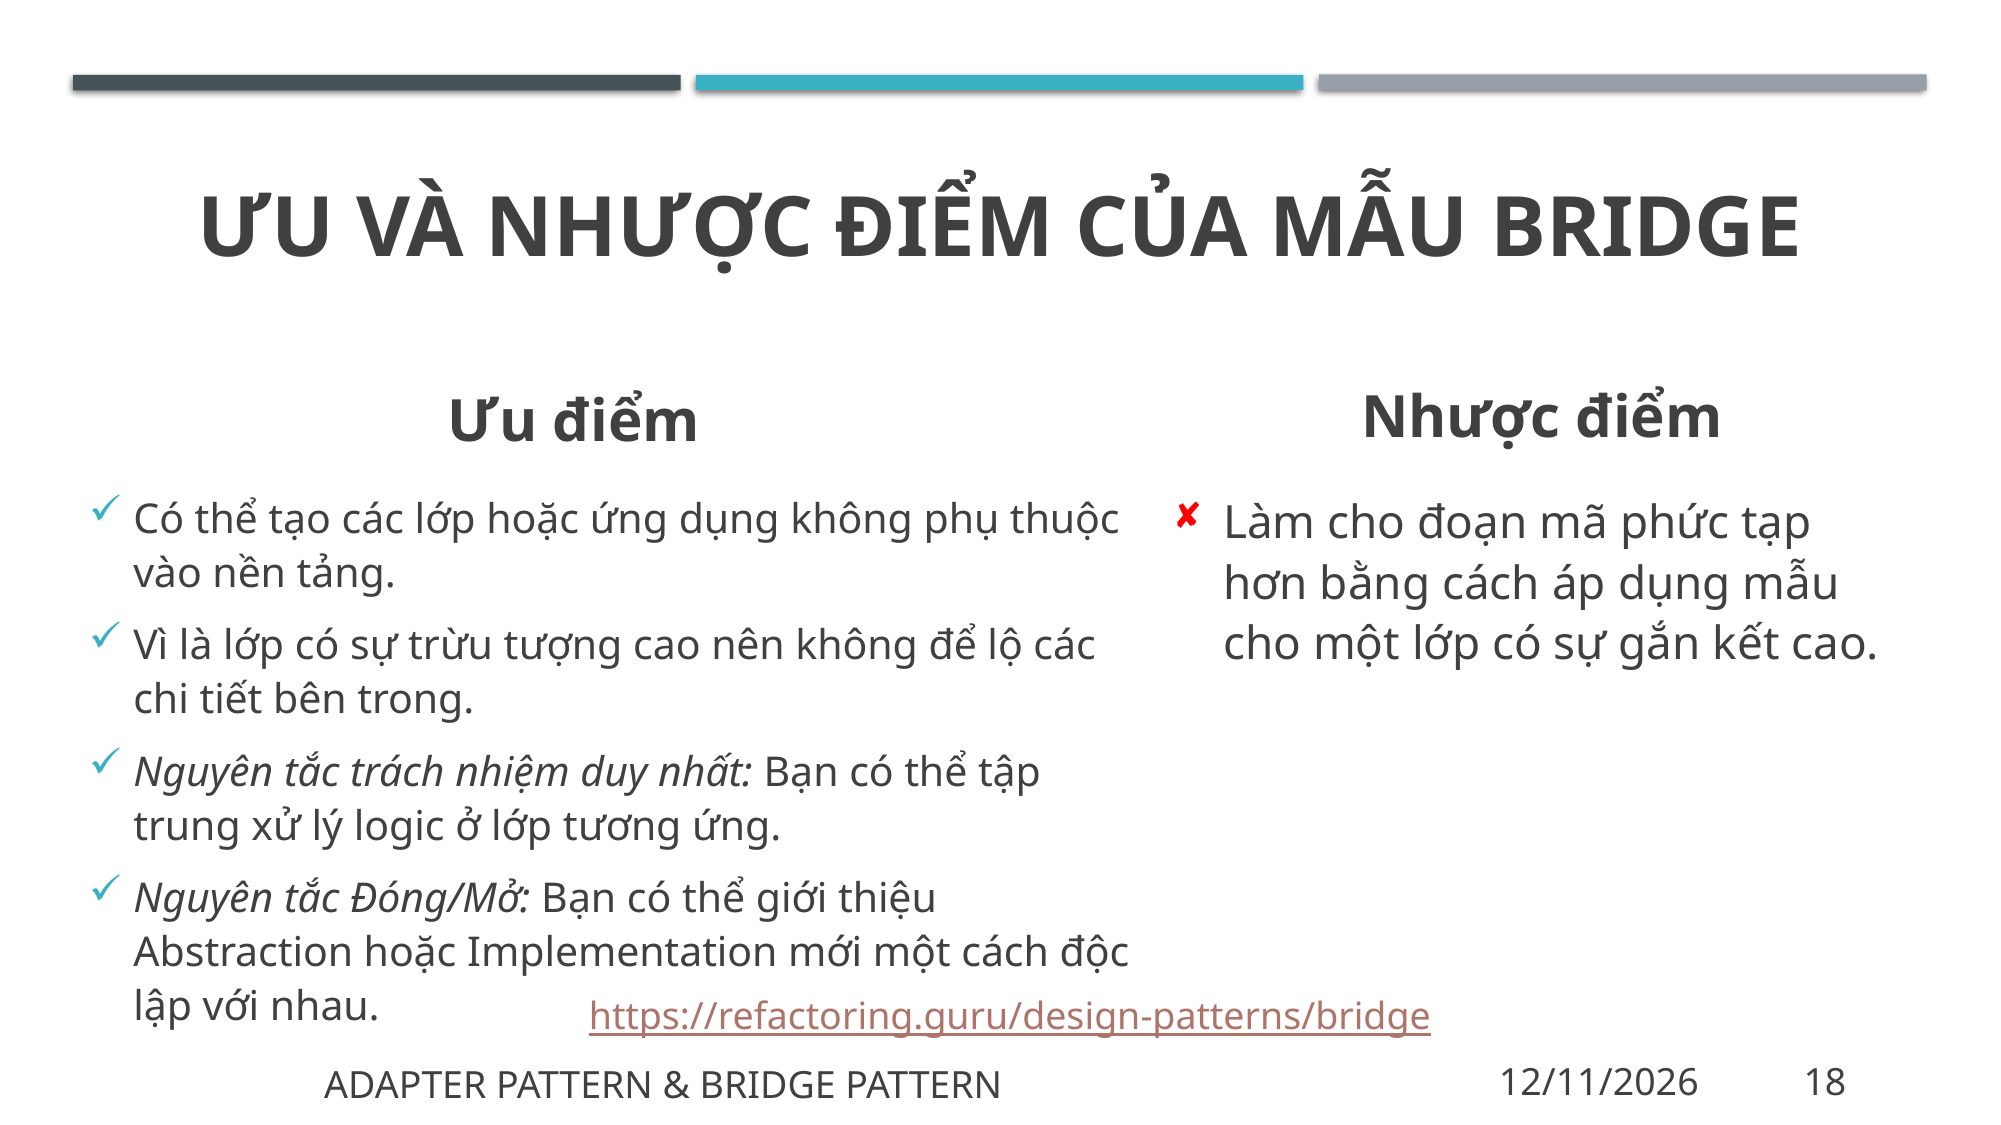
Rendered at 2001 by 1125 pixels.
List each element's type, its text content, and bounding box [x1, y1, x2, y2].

slide_number 18 [1750, 1053, 1901, 1114]
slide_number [1263, 1053, 1714, 1114]
list Có thể tạo các lớp hoặc ứng dụng không phụ thuộc vào nền tảng. Vì là lớp có sự trừu tượng cao nên không để lộ các chi tiết bên trong. Nguyên tắc trách nhiệm duy nhất: Bạn có thể tập trung xử lý logic ở lớp tương ứng. Nguyên tắc Đóng/Mở: Bạn có thể giới thiệu Abstraction hoặc Implementation mới một cách độc lập với nhau. [73, 479, 1157, 1038]
footer Adapter pattern & bridge pattern [100, 1053, 1226, 1114]
title Ưu và nhược điểm của mẫu bridge [95, 119, 1905, 282]
list Làm cho đoạn mã phức tạp hơn bằng cách áp dụng mẫu cho một lớp có sự gắn kết cao. [1157, 479, 1901, 1038]
text_box https://refactoring.guru/design-patterns/bridge [573, 984, 1447, 1051]
list Nhược điểm [1157, 369, 1927, 460]
list Ưu điểm [73, 368, 1074, 460]
